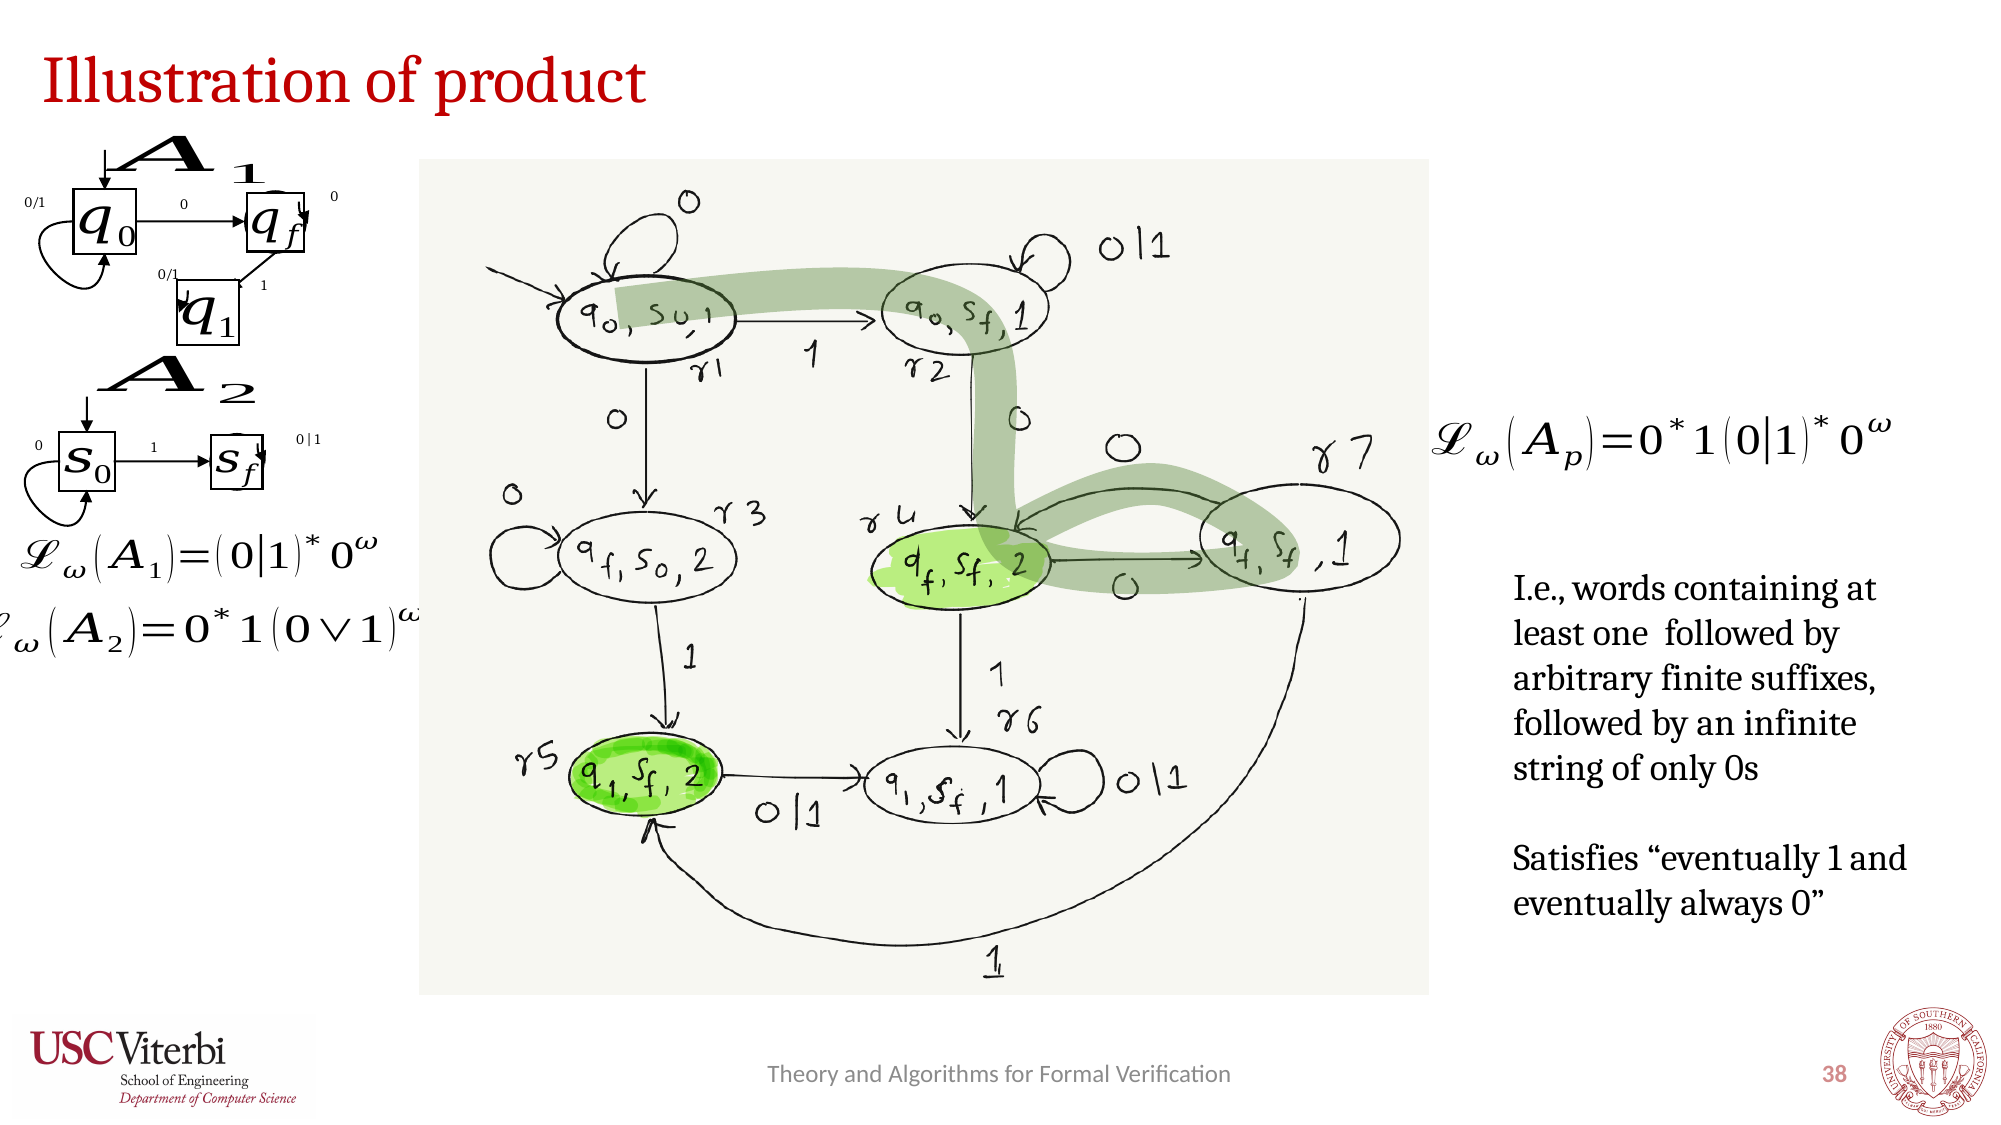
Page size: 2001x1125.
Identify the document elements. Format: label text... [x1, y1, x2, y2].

slide_number 38 [1684, 1042, 1863, 1103]
picture [1879, 1002, 1988, 1119]
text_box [17, 396, 341, 490]
title Illustration of product [27, 12, 1947, 150]
footer Theory and Algorithms for Formal Verification [662, 1042, 1338, 1103]
picture [419, 159, 1429, 995]
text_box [13, 149, 349, 345]
picture [12, 1014, 316, 1119]
